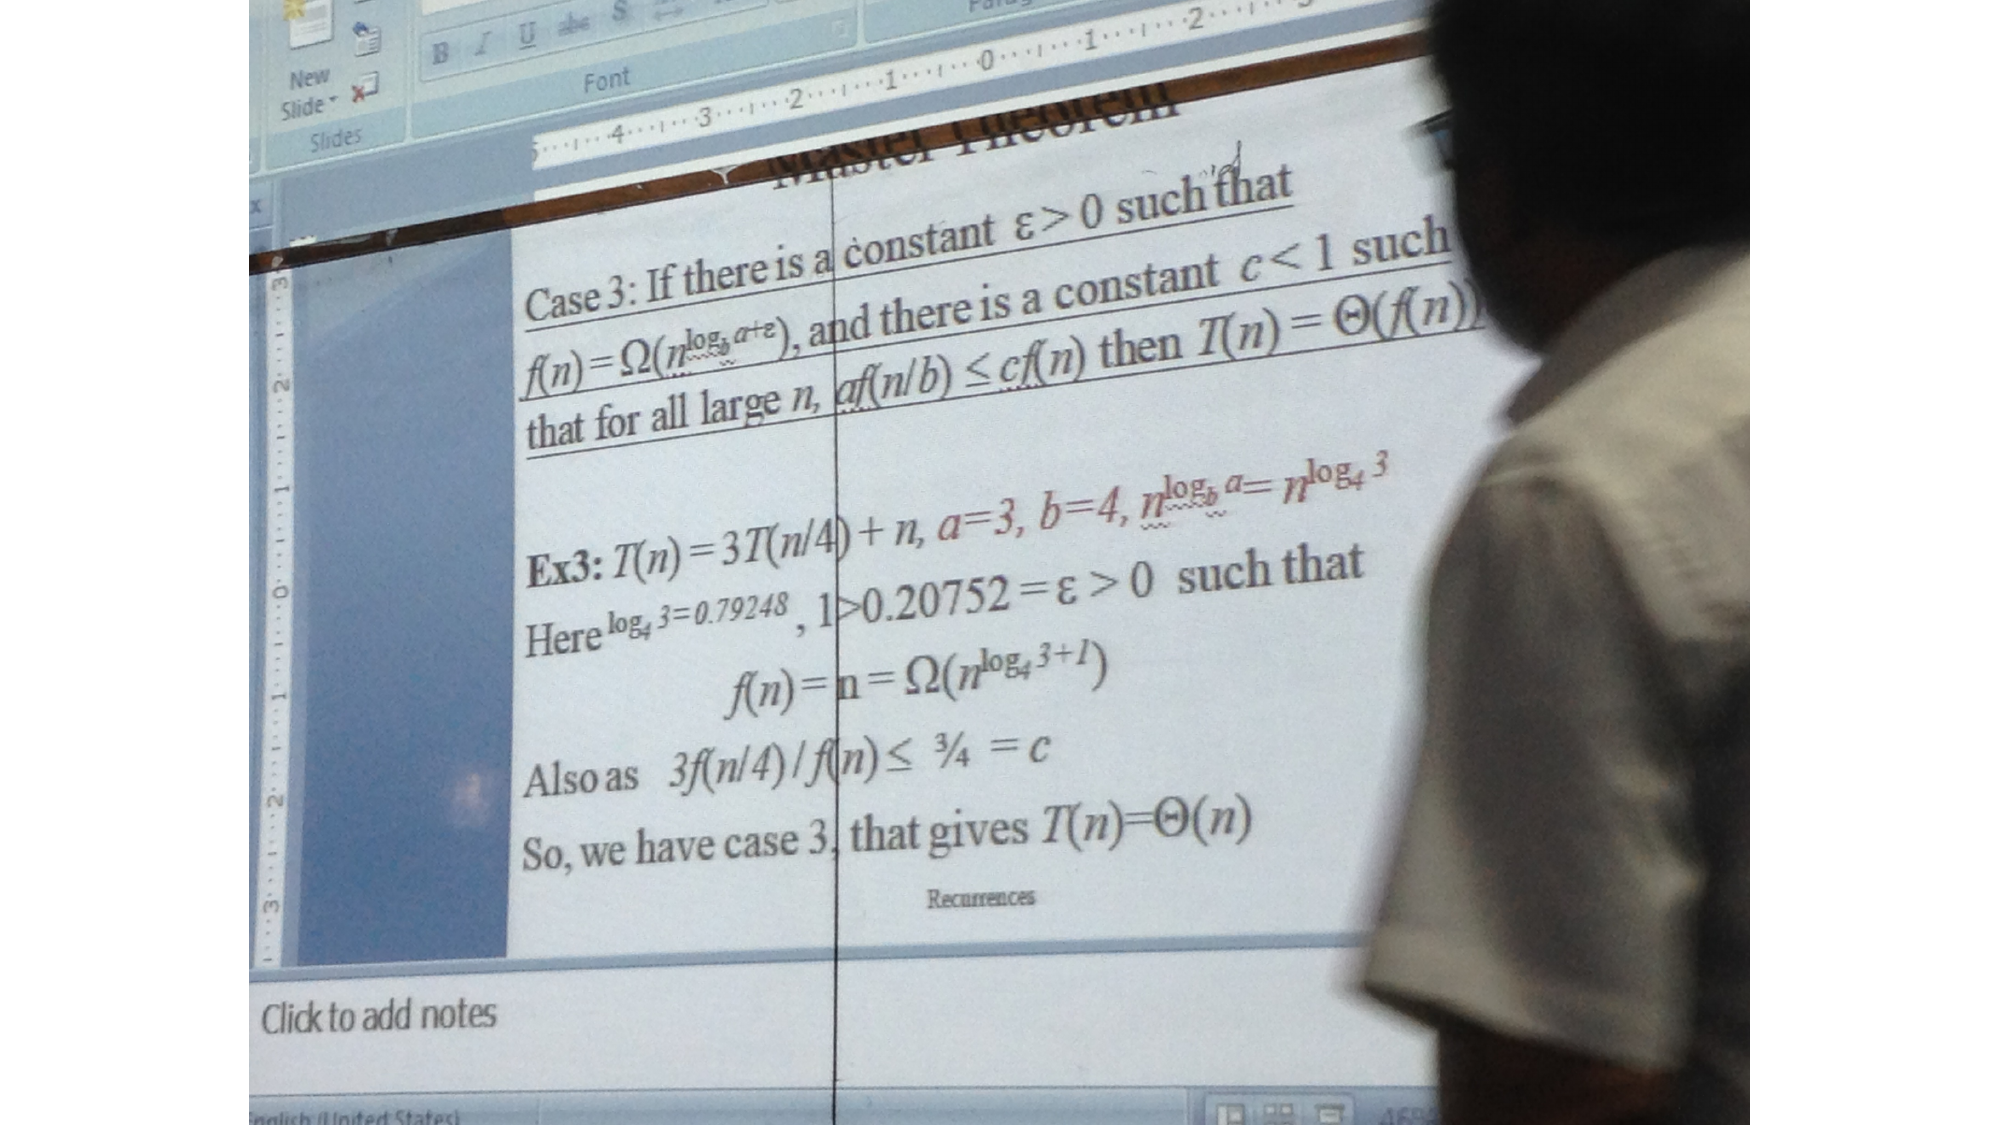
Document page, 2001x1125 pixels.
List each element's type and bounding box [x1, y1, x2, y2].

picture [249, 0, 1750, 1125]
